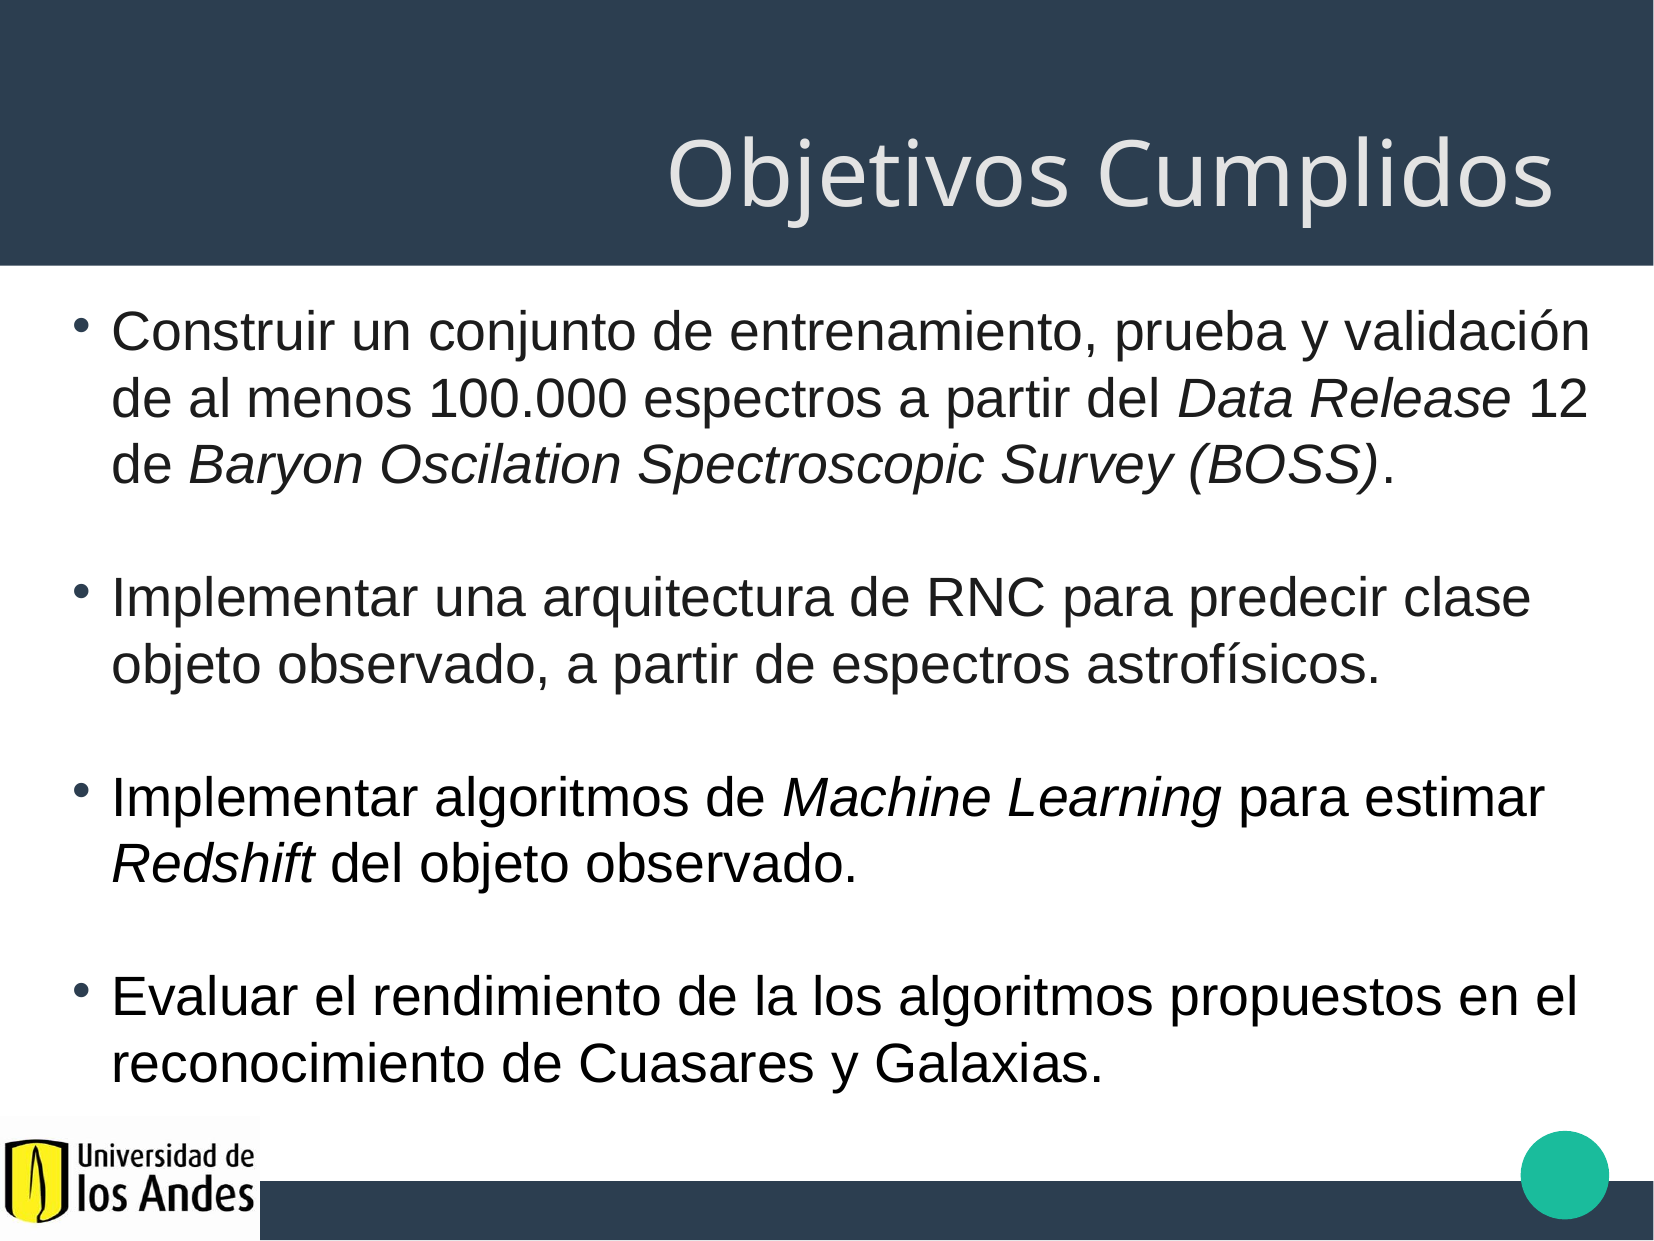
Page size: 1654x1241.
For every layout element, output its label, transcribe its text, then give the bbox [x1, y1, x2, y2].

text_box Construir un conjunto de entrenamiento, prueba y validación de al menos 100.000 espectros a partir del Data Release 12 de Baryon Oscilation Spectroscopic Survey (BOSS). Implementar una arquitectura de RNC para predecir clase objeto observado, a partir de espectros astrofísicos. Implementar algoritmos de Machine Learning para estimar Redshift del objeto observado. Evaluar el rendimiento de la los algoritmos propuestos en el reconocimiento de Cuasares y Galaxias. [58, 295, 1595, 1122]
picture [0, 1115, 261, 1241]
text_box Objetivos Cumplidos [106, 90, 1642, 248]
